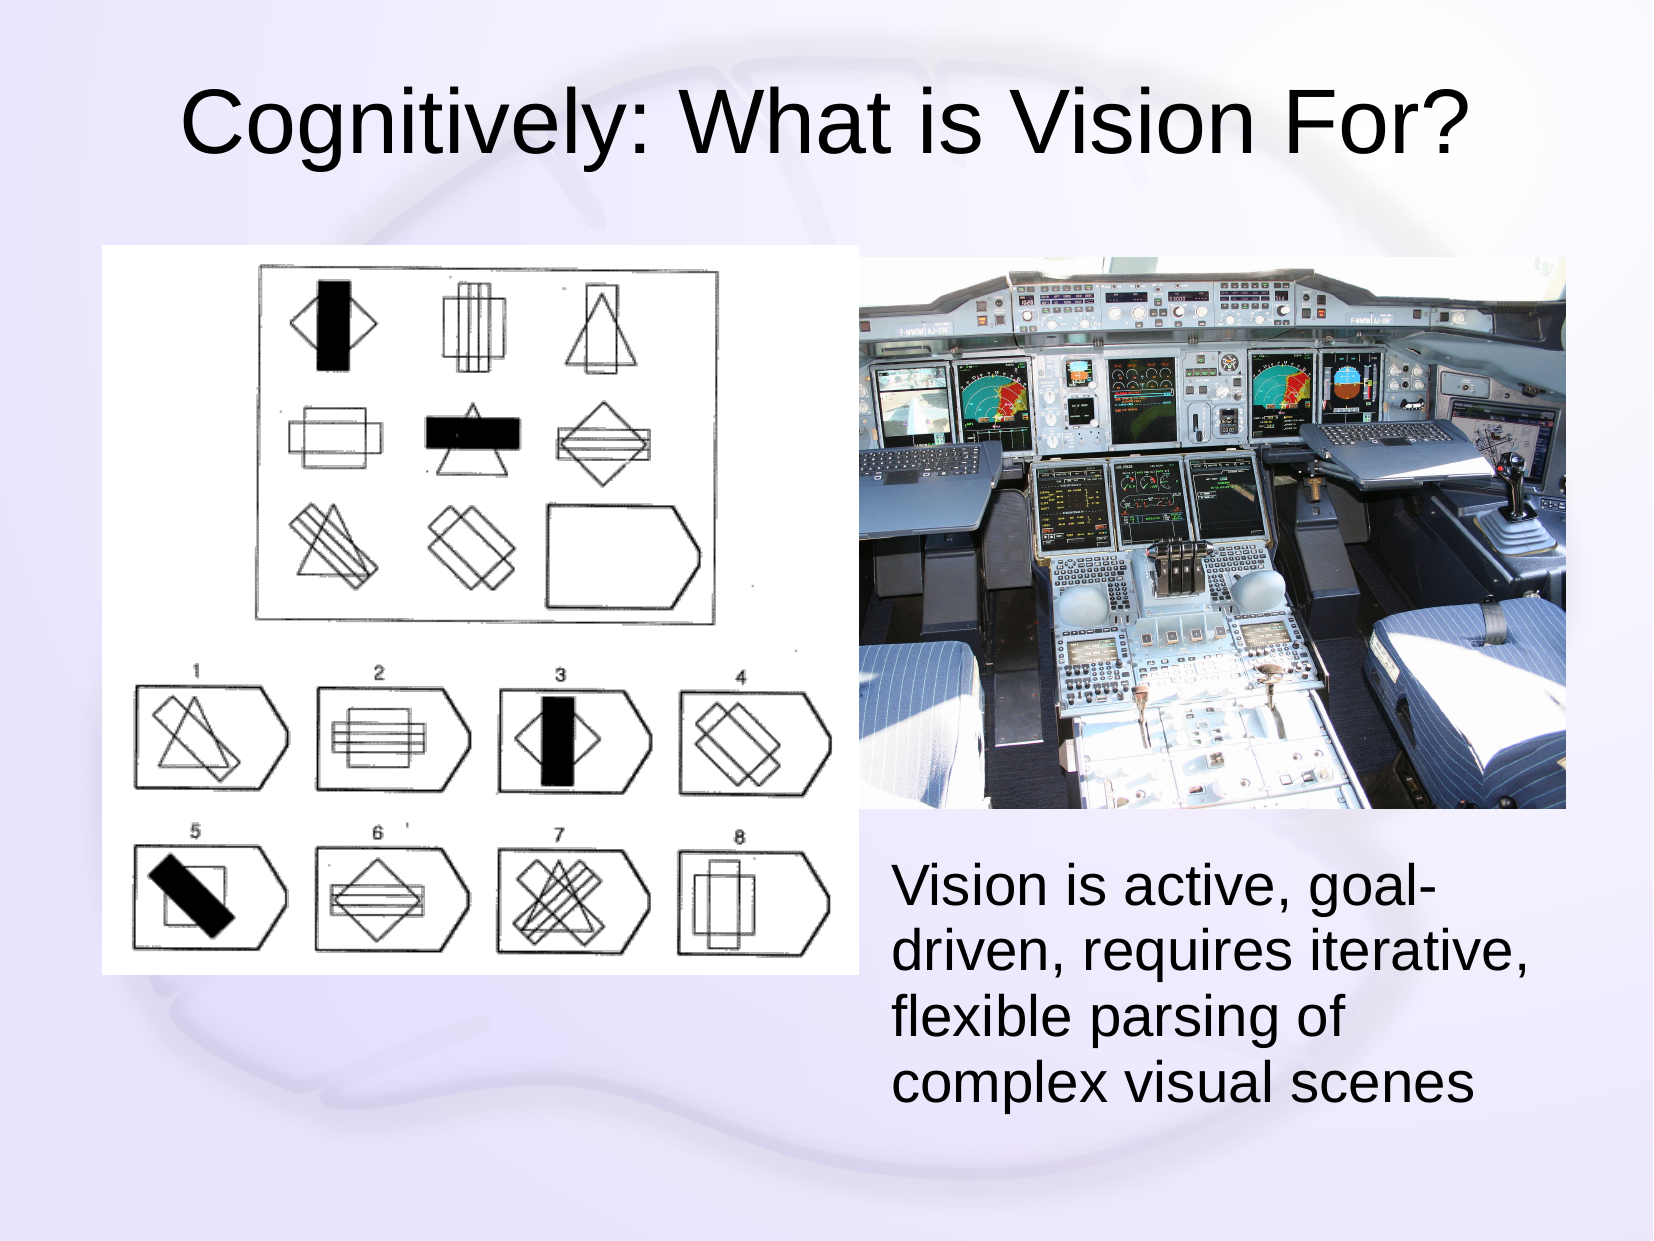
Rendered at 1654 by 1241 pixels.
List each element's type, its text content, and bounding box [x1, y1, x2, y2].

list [101, 244, 860, 976]
title Cognitively: What is Vision For? [82, 49, 1571, 196]
text_box Vision is active, goal-driven, requires iterative, flexible parsing of complex visual scenes [876, 845, 1589, 1123]
picture [0, 0, 1654, 1241]
